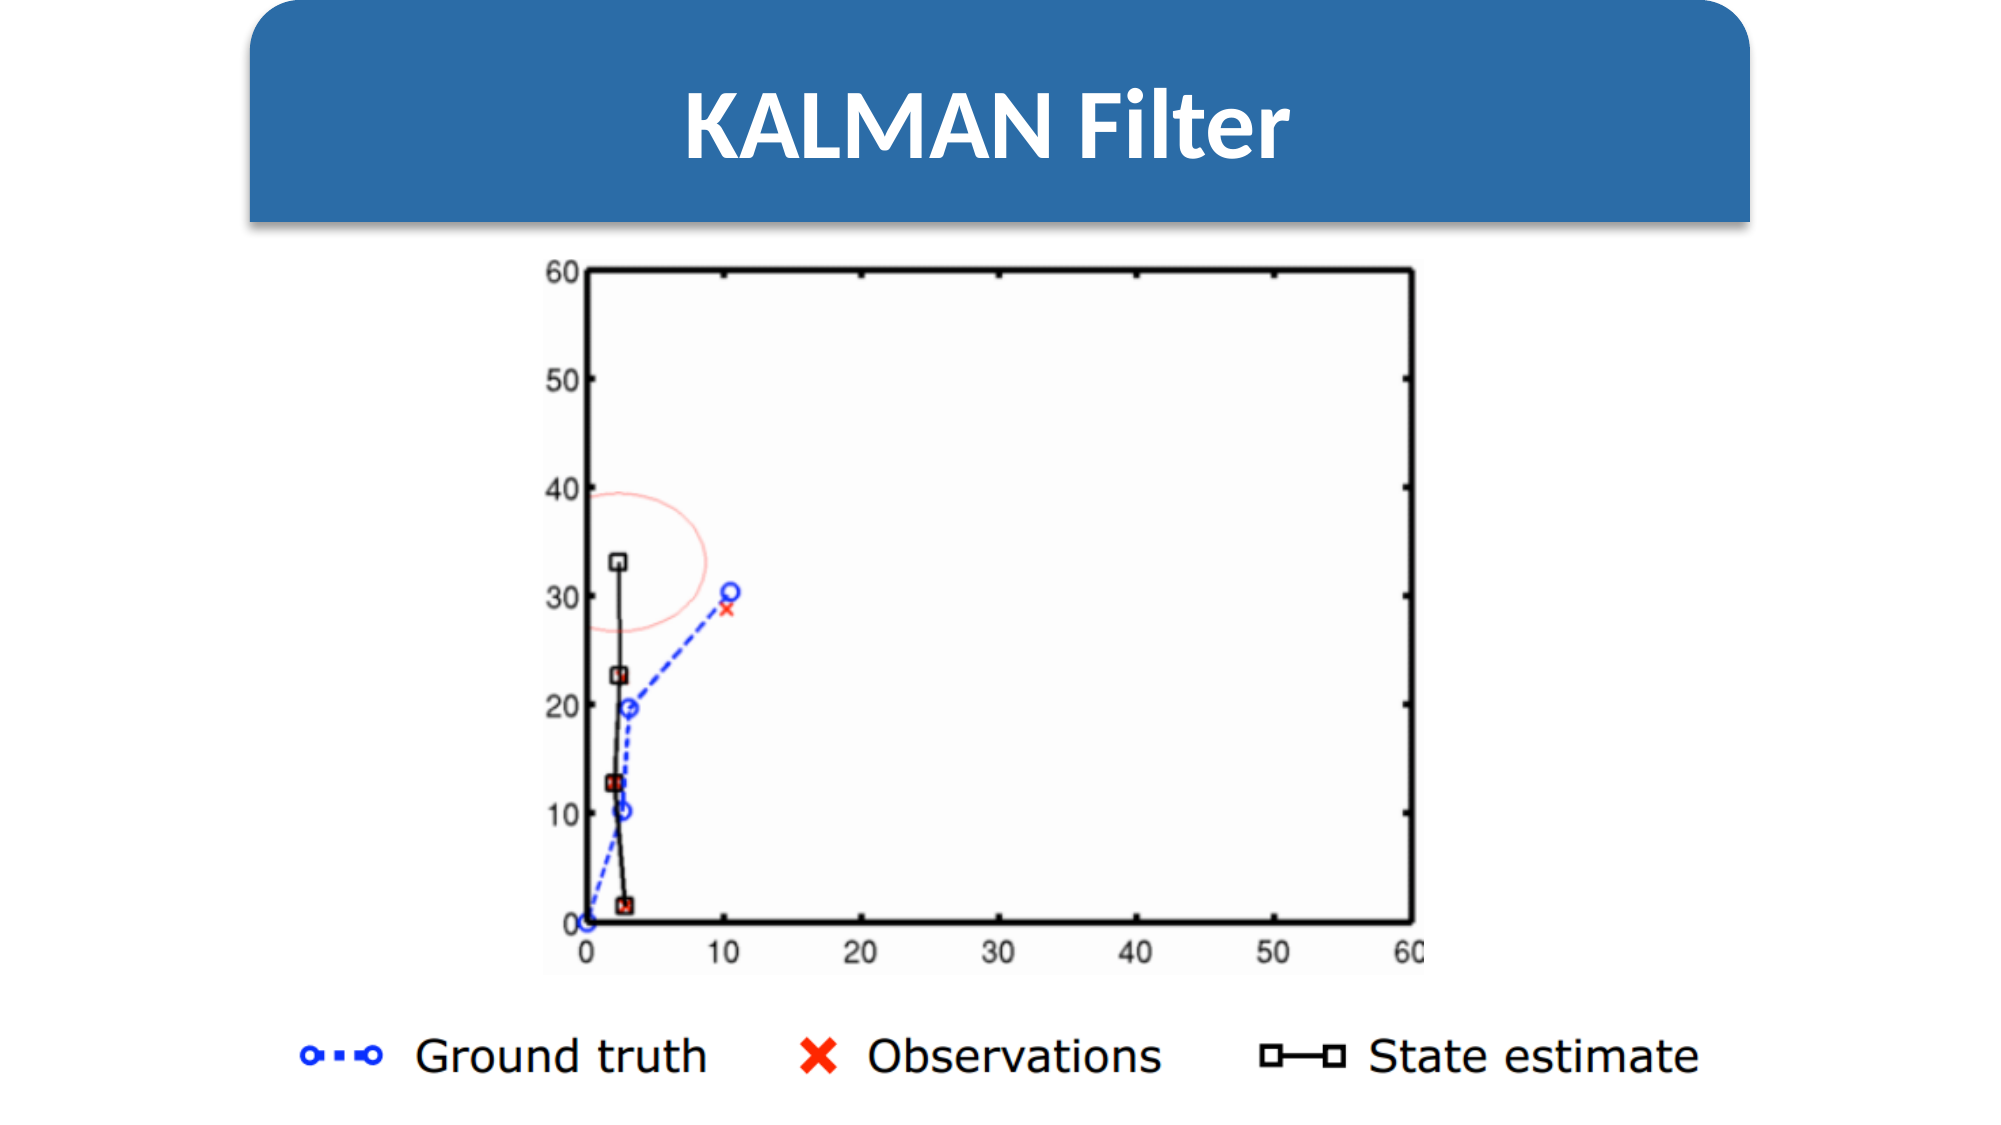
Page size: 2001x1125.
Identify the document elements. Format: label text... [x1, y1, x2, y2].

picture [285, 1010, 1711, 1094]
picture [543, 259, 1424, 975]
text_box KALMAN Filter [248, 0, 1751, 223]
